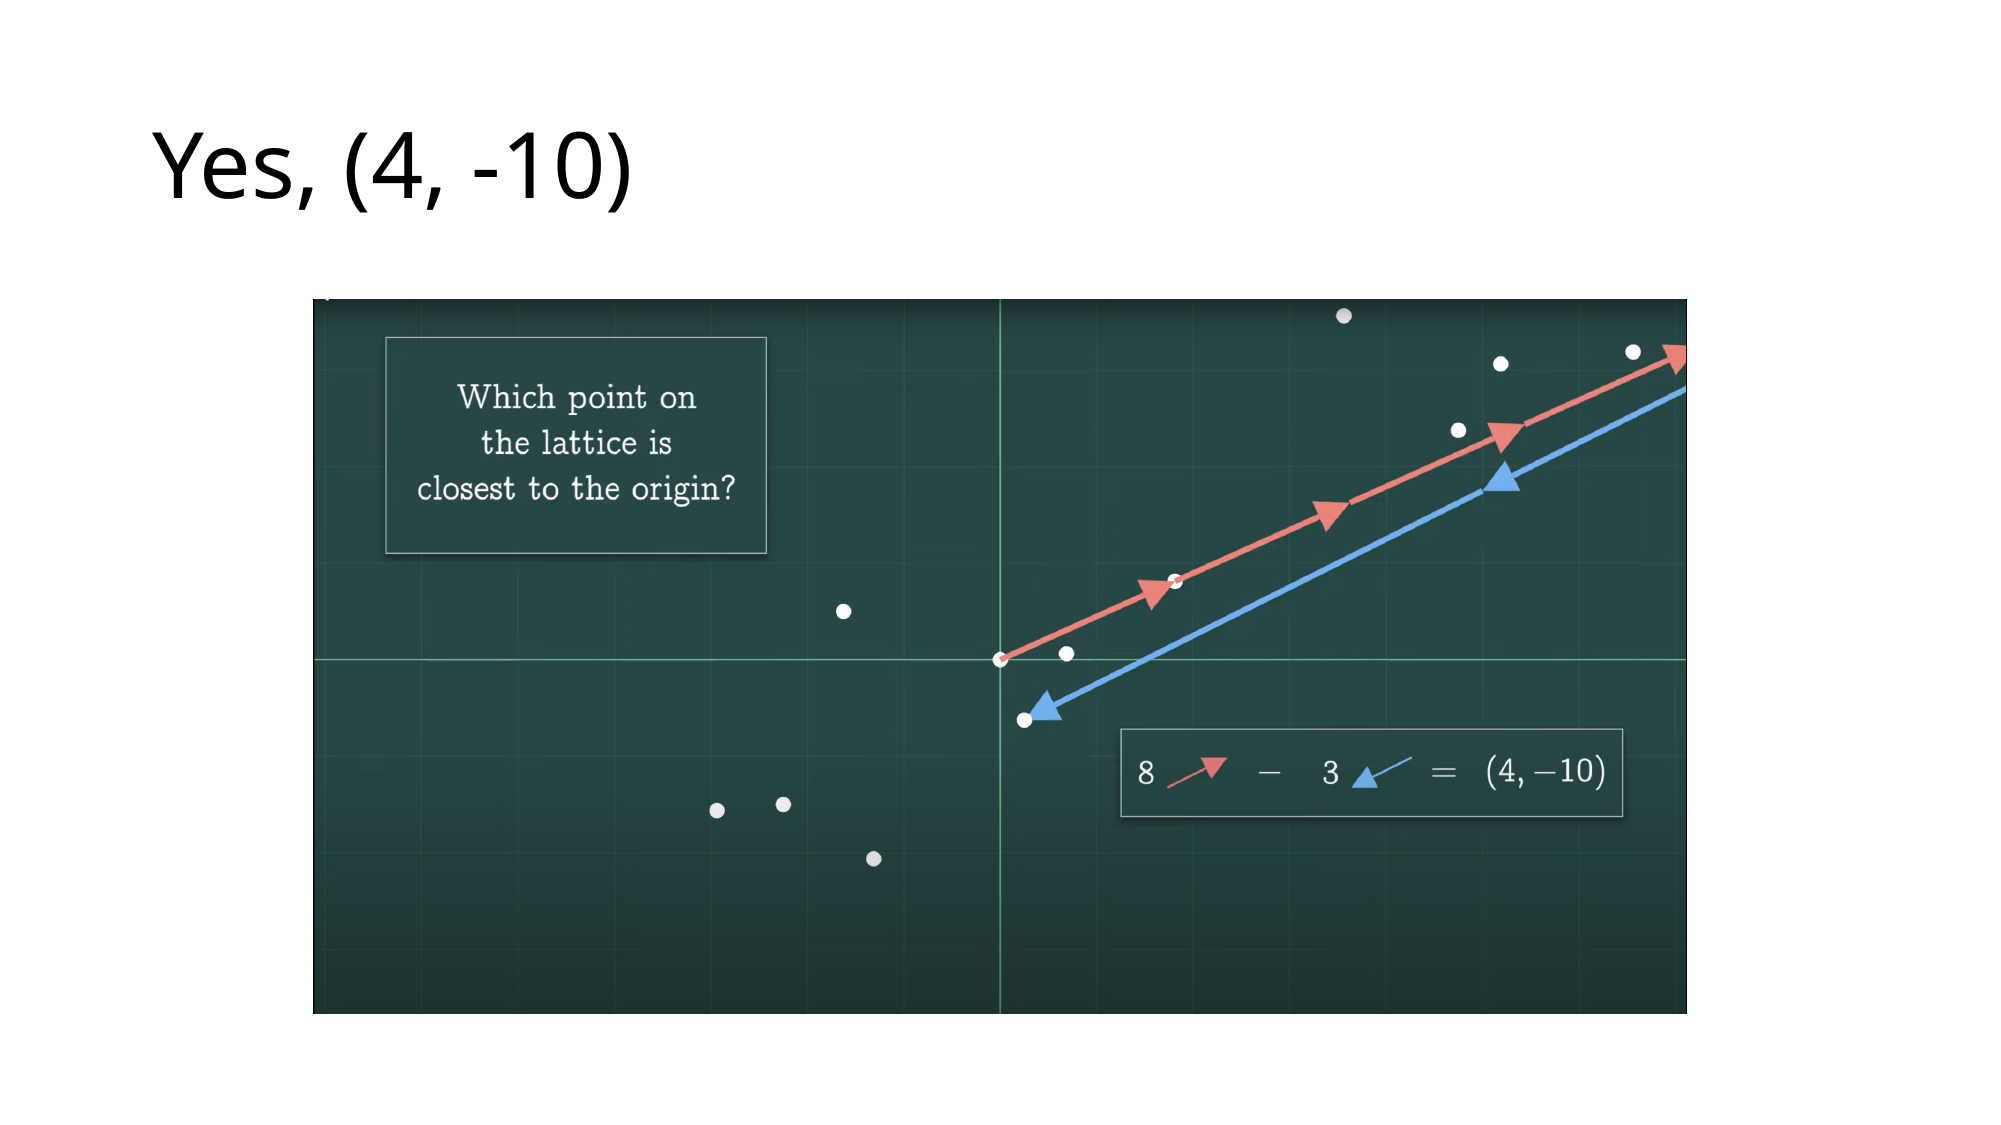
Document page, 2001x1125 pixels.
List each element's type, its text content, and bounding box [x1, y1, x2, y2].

title Yes, (4, -10) [137, 59, 1863, 278]
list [313, 299, 1687, 1014]
